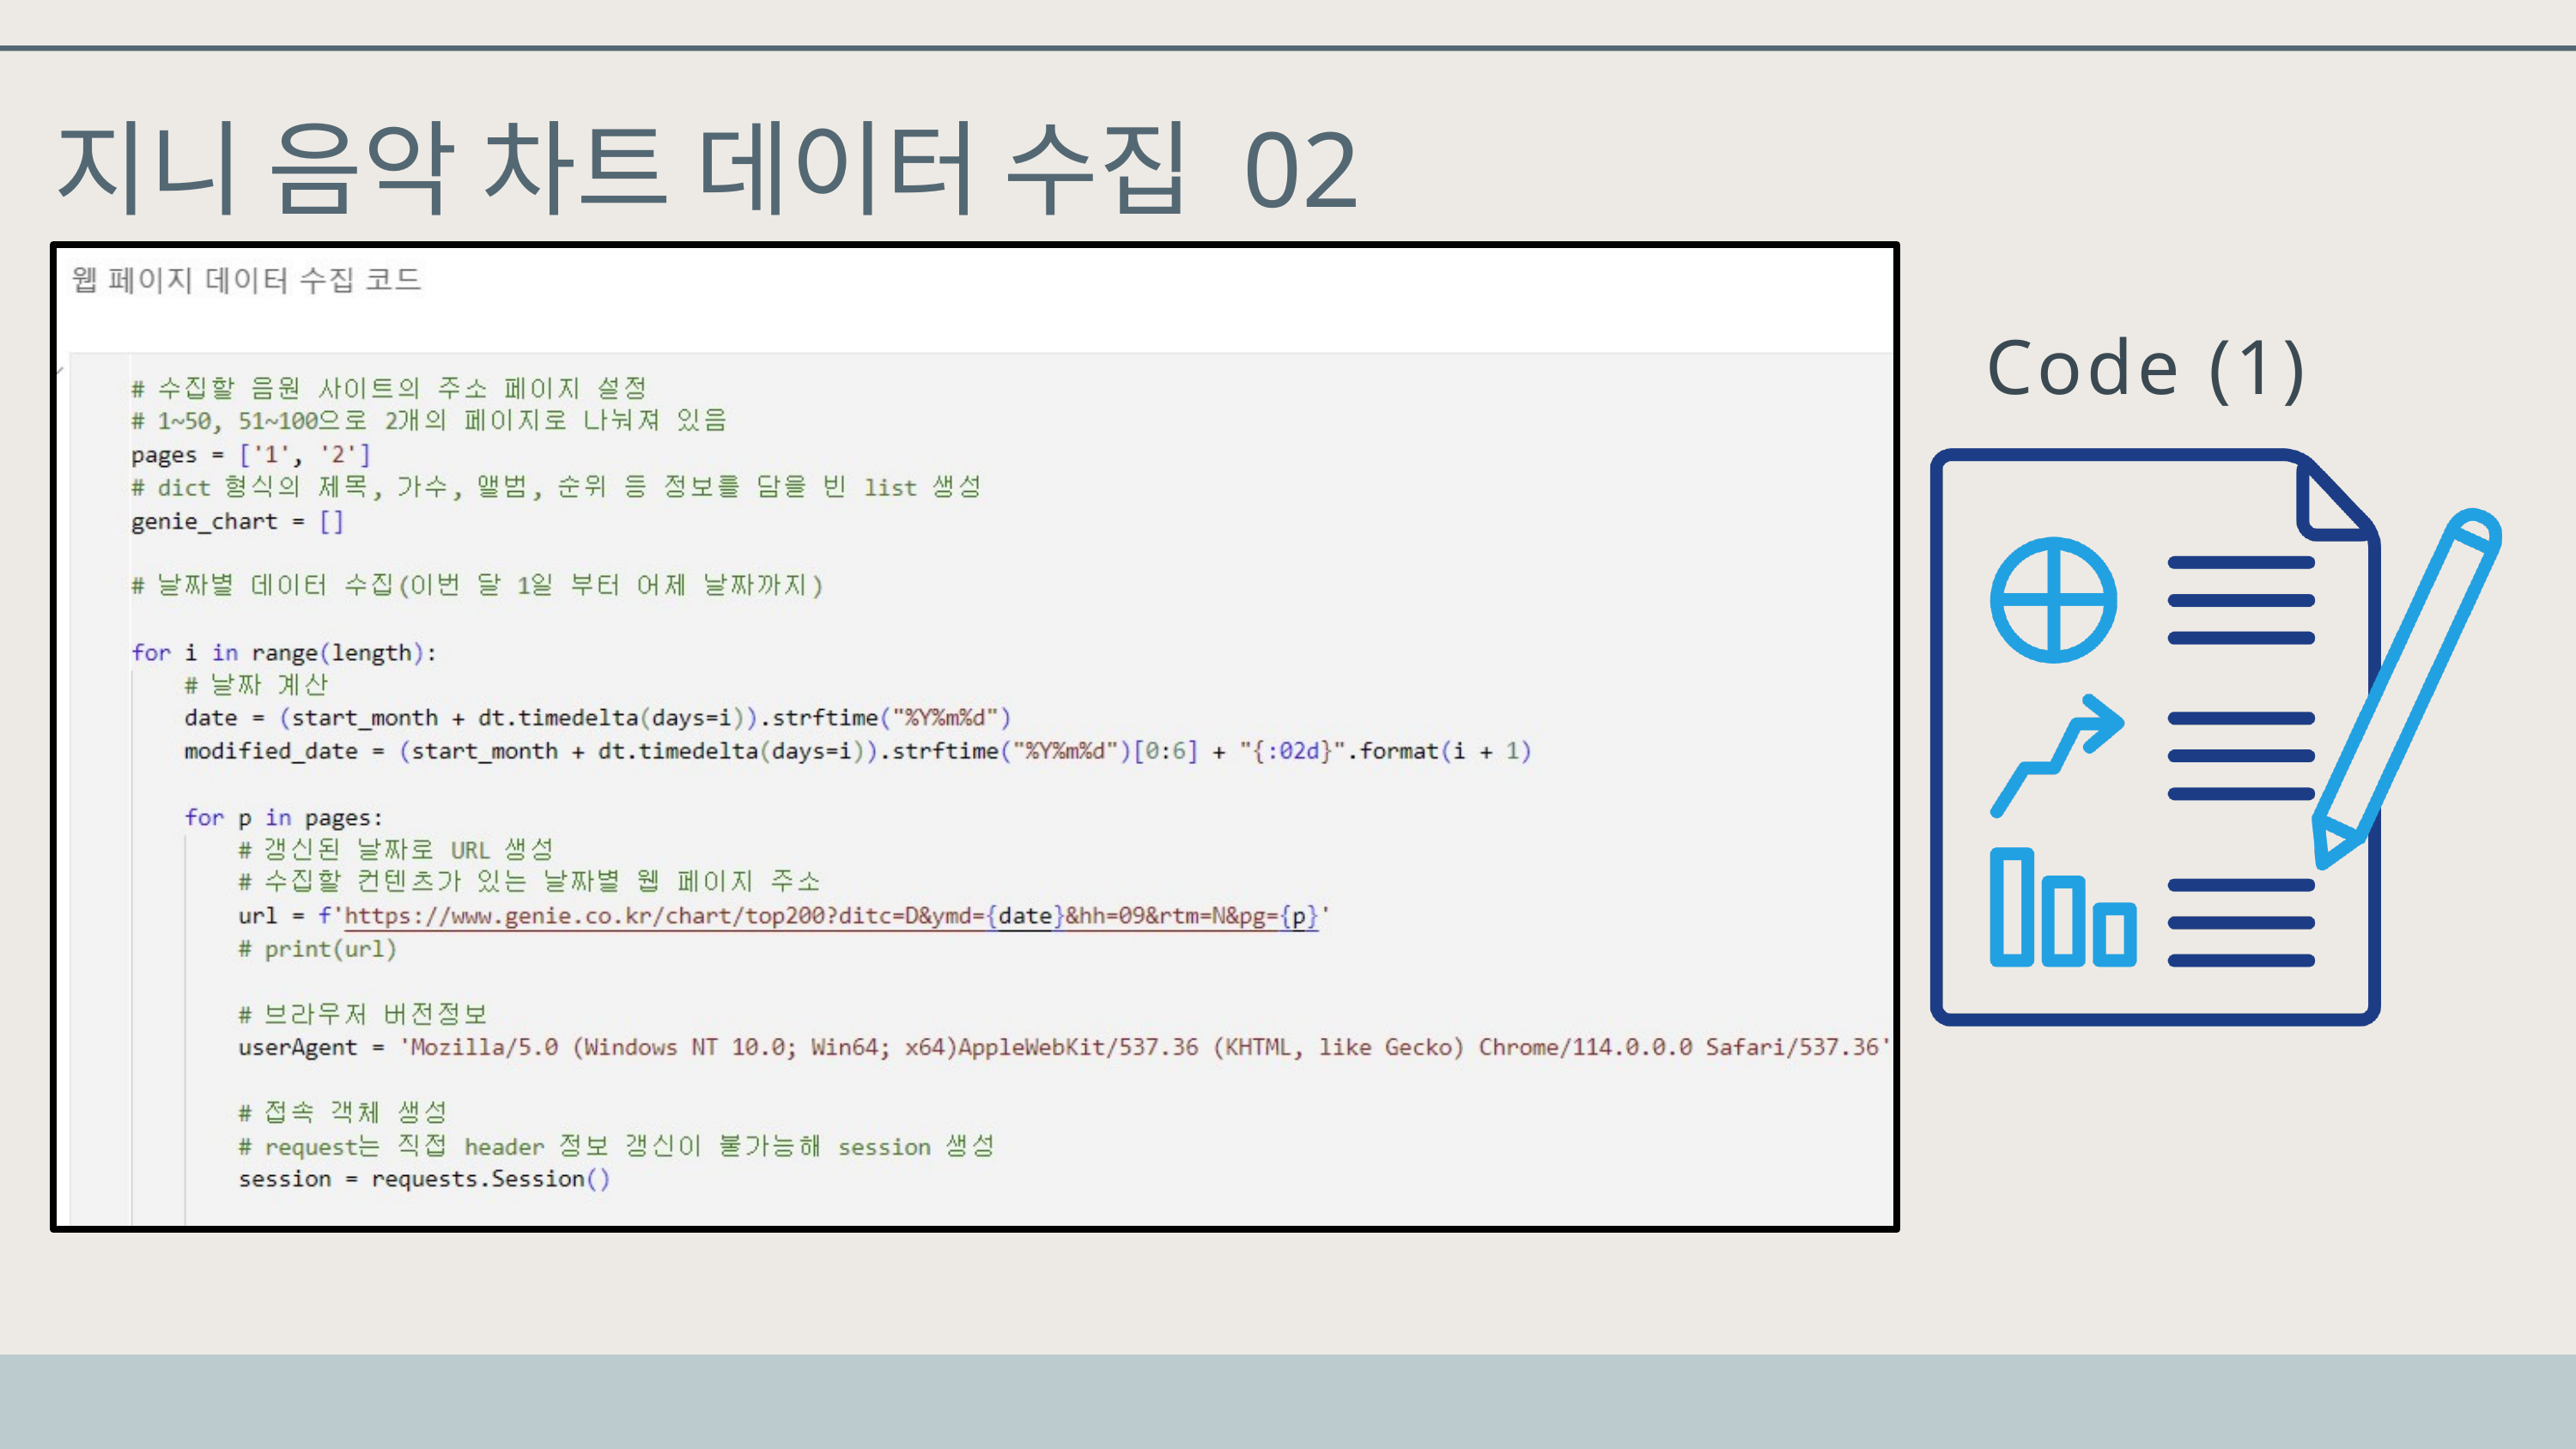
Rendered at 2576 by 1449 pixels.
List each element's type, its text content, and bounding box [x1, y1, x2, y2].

text_box Code (1) [1929, 313, 2361, 409]
text_box [53, 245, 1898, 1230]
text_box [0, 1354, 2576, 1449]
text_box 지니 음악 차트 데이터 수집 02 [53, 82, 1431, 228]
text_box [1929, 447, 2505, 1028]
